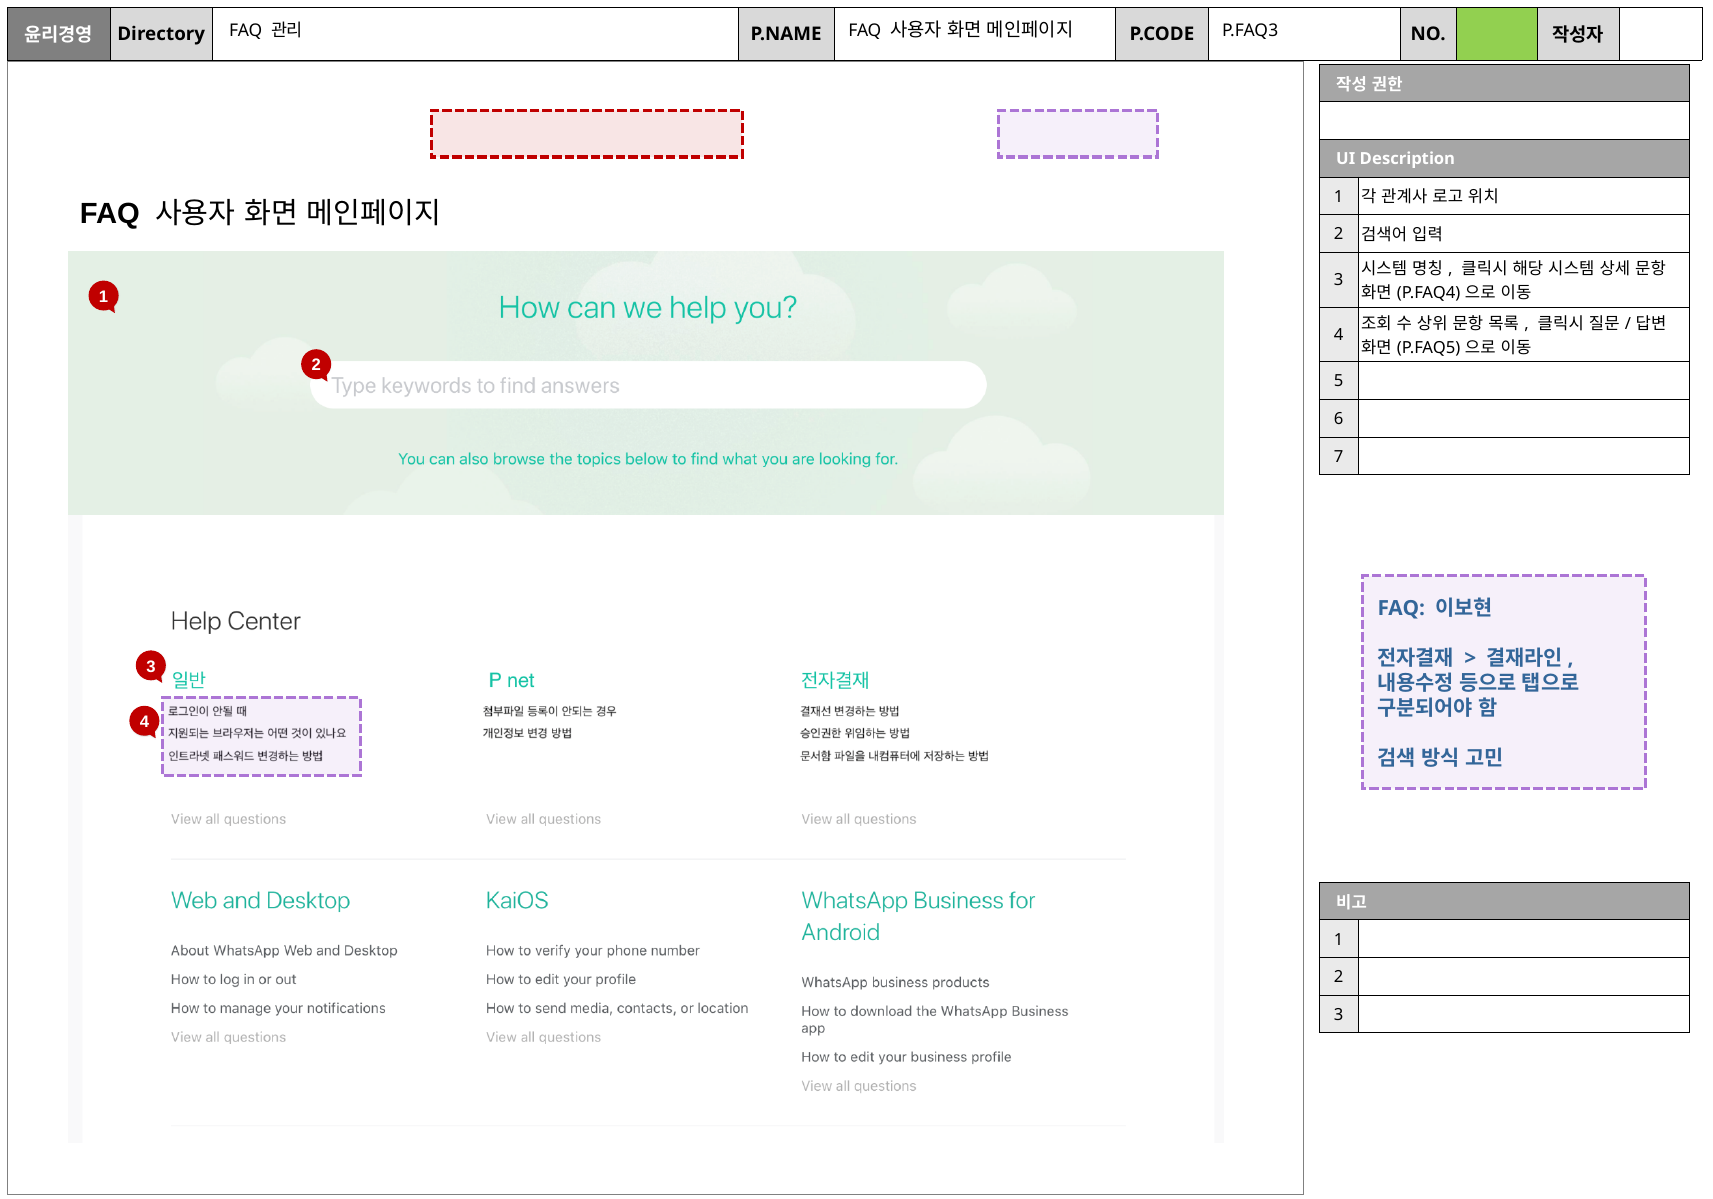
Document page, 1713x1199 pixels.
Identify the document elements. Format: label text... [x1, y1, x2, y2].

table_cell [1359, 958, 1689, 995]
table_cell 3 [1320, 253, 1358, 307]
table_cell 각 관계사 로고 위치 [1359, 178, 1689, 214]
table_cell [1359, 996, 1689, 1032]
table_cell [1359, 920, 1689, 957]
table_cell 2 [1320, 215, 1358, 252]
table_cell UI Description [1320, 140, 1689, 177]
table_cell [1359, 362, 1689, 399]
table_cell 5 [1320, 362, 1358, 399]
table_header 작성 권한 [1320, 65, 1689, 101]
table_cell 3 [1320, 996, 1358, 1032]
table_cell 4 [1320, 308, 1358, 361]
text_box FAQ 사용자 화면 메인페이지 [64, 186, 526, 237]
table_cell 2 [1320, 958, 1358, 995]
table_cell 6 [1320, 400, 1358, 437]
list FAQ 관리 [214, 7, 738, 54]
table_cell [1359, 438, 1689, 474]
table_cell [1320, 102, 1689, 139]
table_header 비고 [1320, 883, 1689, 919]
text_box FAQ: 이보현 전자결재 > 결재라인, 내용수정 등으로 탭으로 구분되어야 함 검색 방식 고민 [1362, 575, 1646, 789]
text_box [997, 109, 1159, 158]
table_cell 조회 수 상위 문항 목록, 클릭시 질문/답변 화면(P.FAQ5)으로 이동 [1359, 308, 1689, 361]
table_cell [1359, 400, 1689, 437]
table_cell 1 [1320, 920, 1358, 957]
list P.FAQ3 [1207, 7, 1400, 54]
picture [68, 251, 1224, 1143]
table_cell 검색어 입력 [1359, 215, 1689, 252]
table_cell 7 [1320, 438, 1358, 474]
text_box [430, 109, 743, 158]
table_cell 시스템 명칭, 클릭시 해당 시스템 상세 문항 화면(P.FAQ4)으로 이동 [1359, 253, 1689, 307]
list FAQ 사용자 화면 메인페이지 [833, 7, 1115, 54]
table_cell 1 [1320, 178, 1358, 214]
